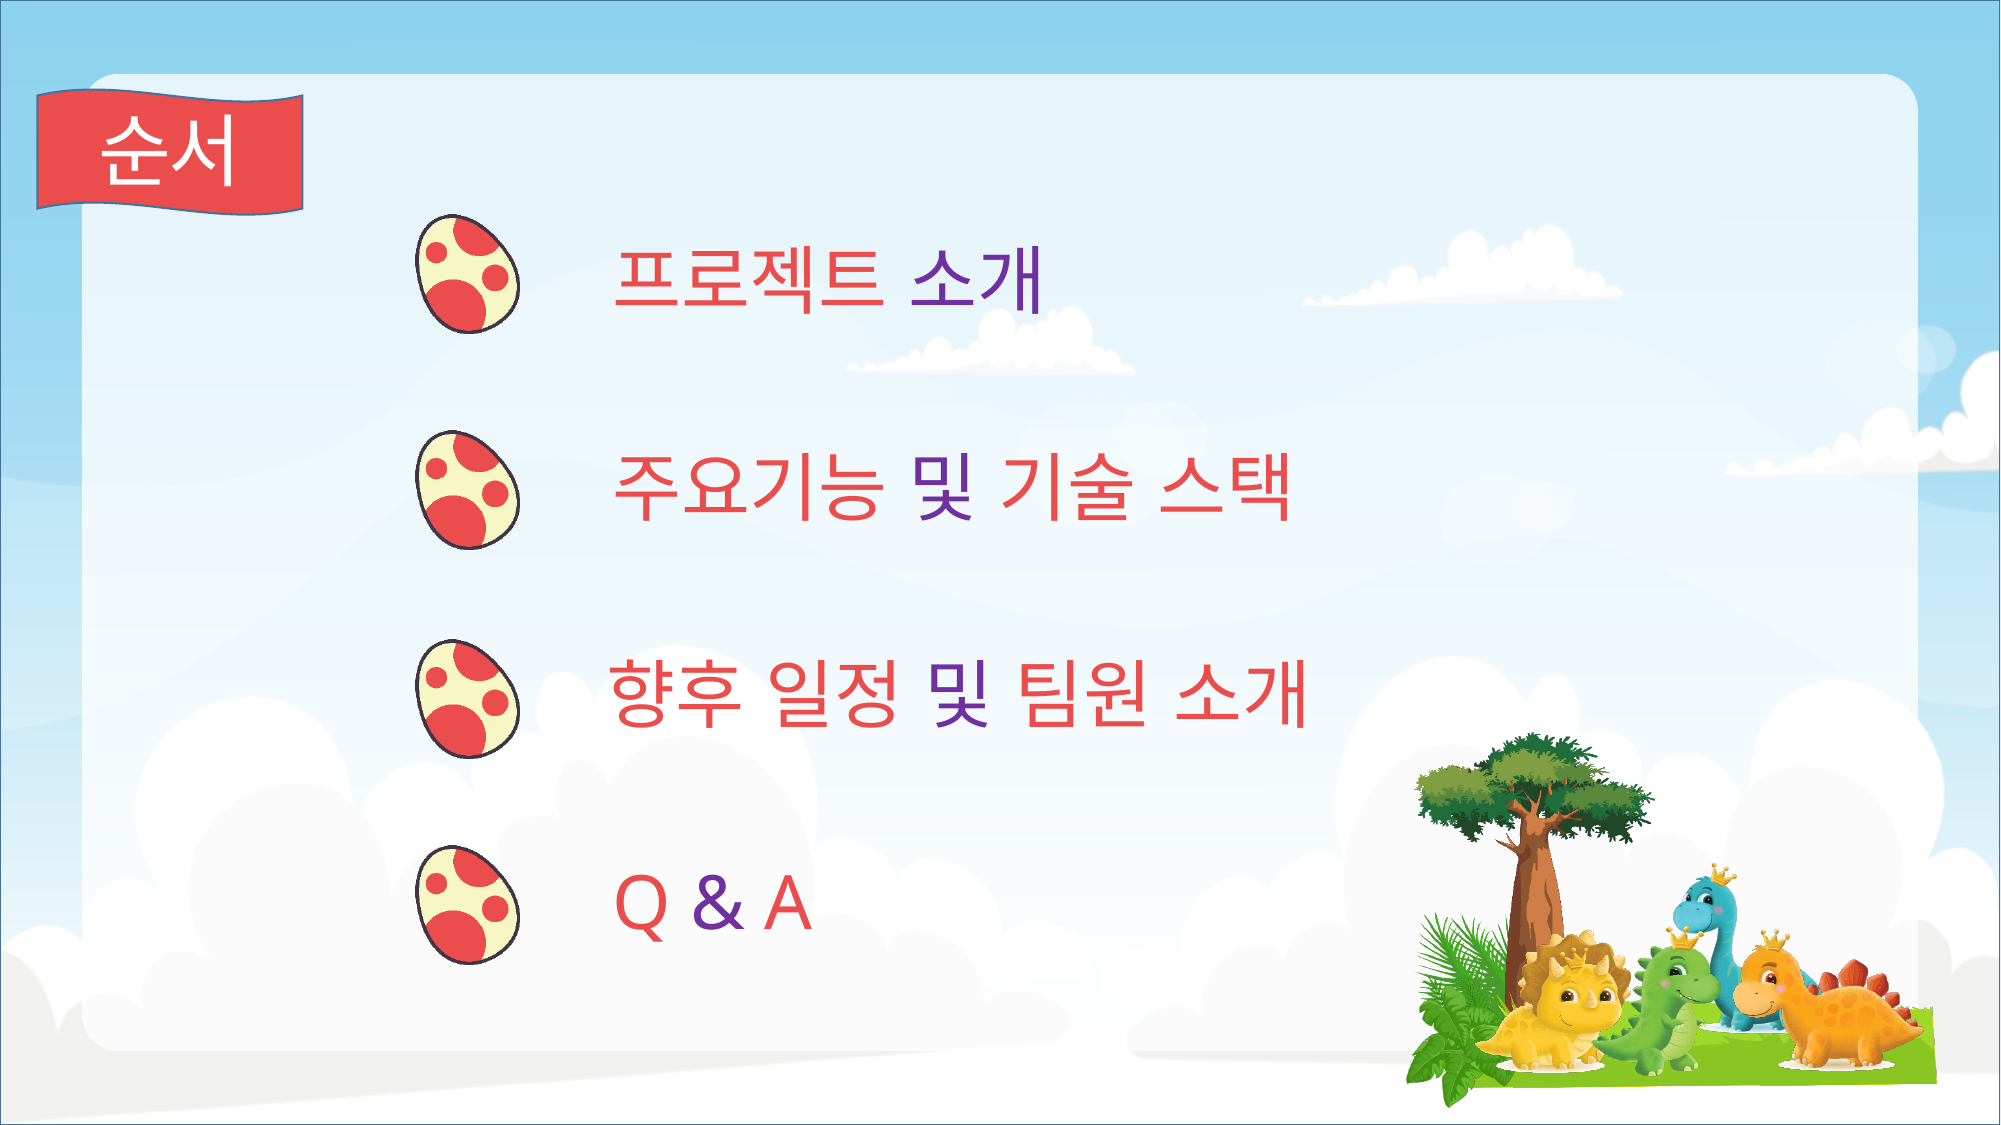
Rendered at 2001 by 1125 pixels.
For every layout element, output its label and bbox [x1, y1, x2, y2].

text_box [0, 0, 2000, 1125]
picture [415, 639, 520, 759]
text_box [1406, 732, 1937, 1108]
picture [415, 845, 520, 965]
picture [415, 430, 520, 550]
picture [415, 214, 520, 334]
